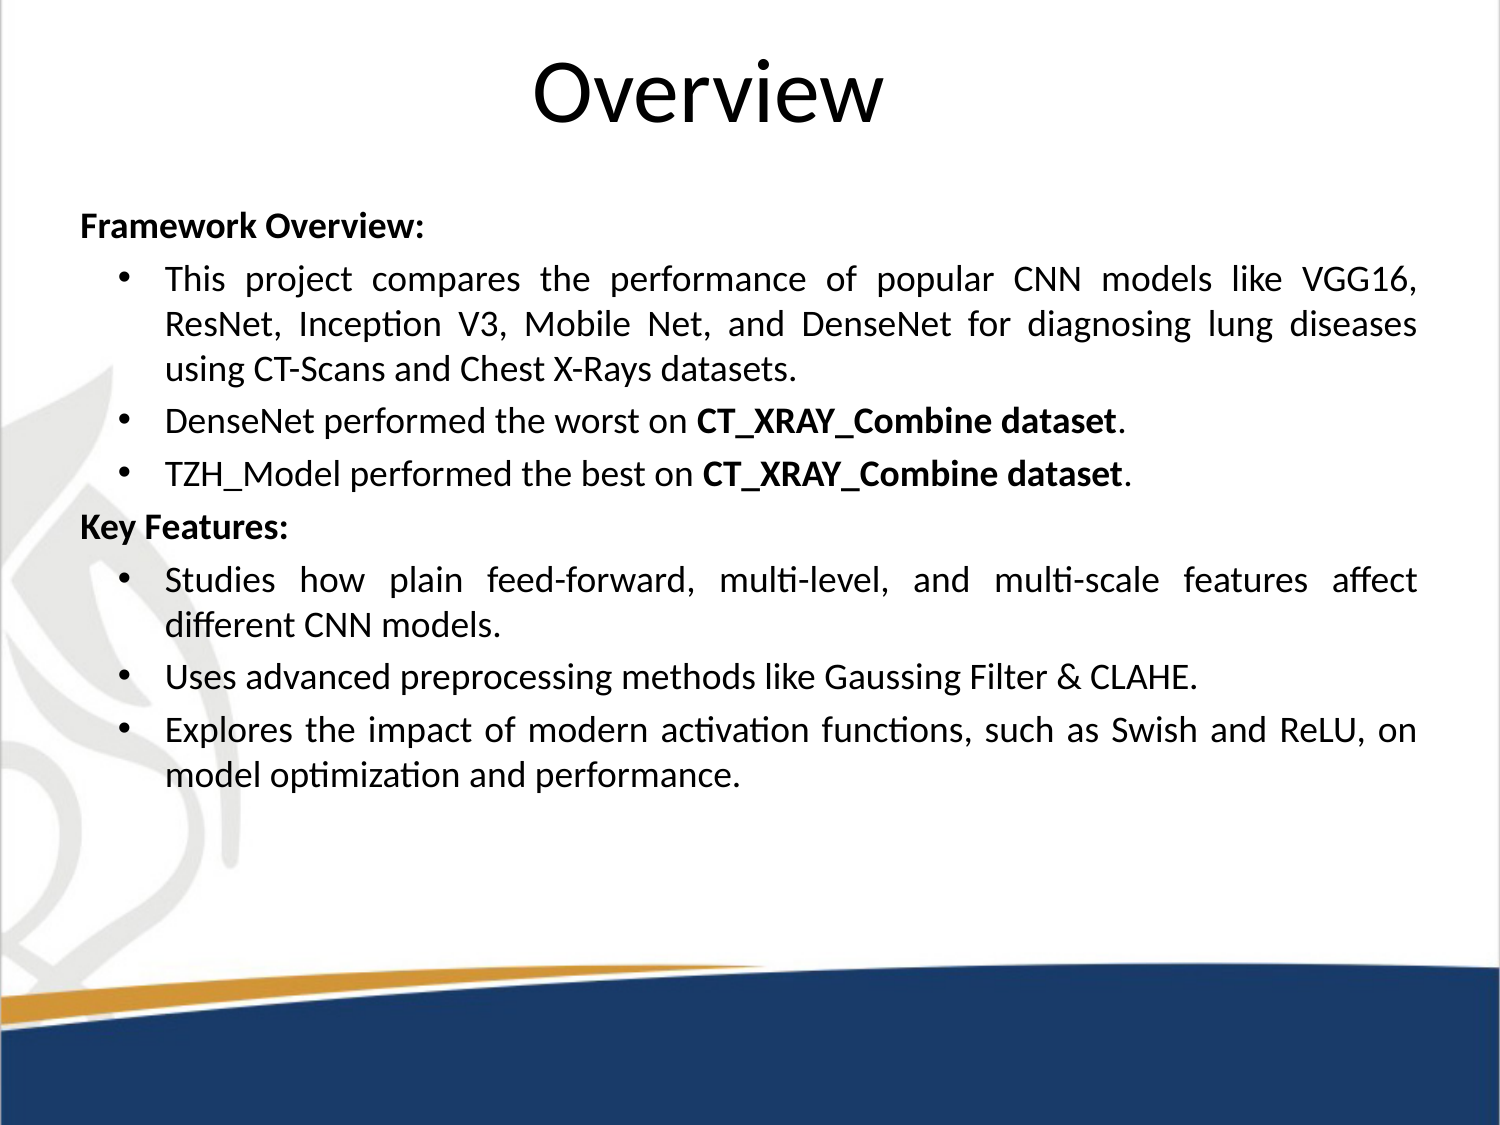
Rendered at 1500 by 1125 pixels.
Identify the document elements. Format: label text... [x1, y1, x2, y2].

title Overview [91, 22, 1327, 165]
picture [0, 0, 1500, 1125]
list Framework Overview: This project compares the performance of popular CNN models like VGG16, ResNet, Inception V3, Mobile Net, and DenseNet for diagnosing lung diseases using CT-Scans and Chest X-Rays datasets. DenseNet performed the worst on CT_XRAY_Combine dataset. TZH_Model performed the best on CT_XRAY_Combine dataset. Key Features: Studies how plain feed-forward, multi-level, and multi-scale features affect different CNN models. Uses advanced preprocessing methods like Gaussing Filter & CLAHE. Explores the impact of modern activation functions, such as Swish and ReLU, on model optimization and performance. [27, 193, 1435, 836]
